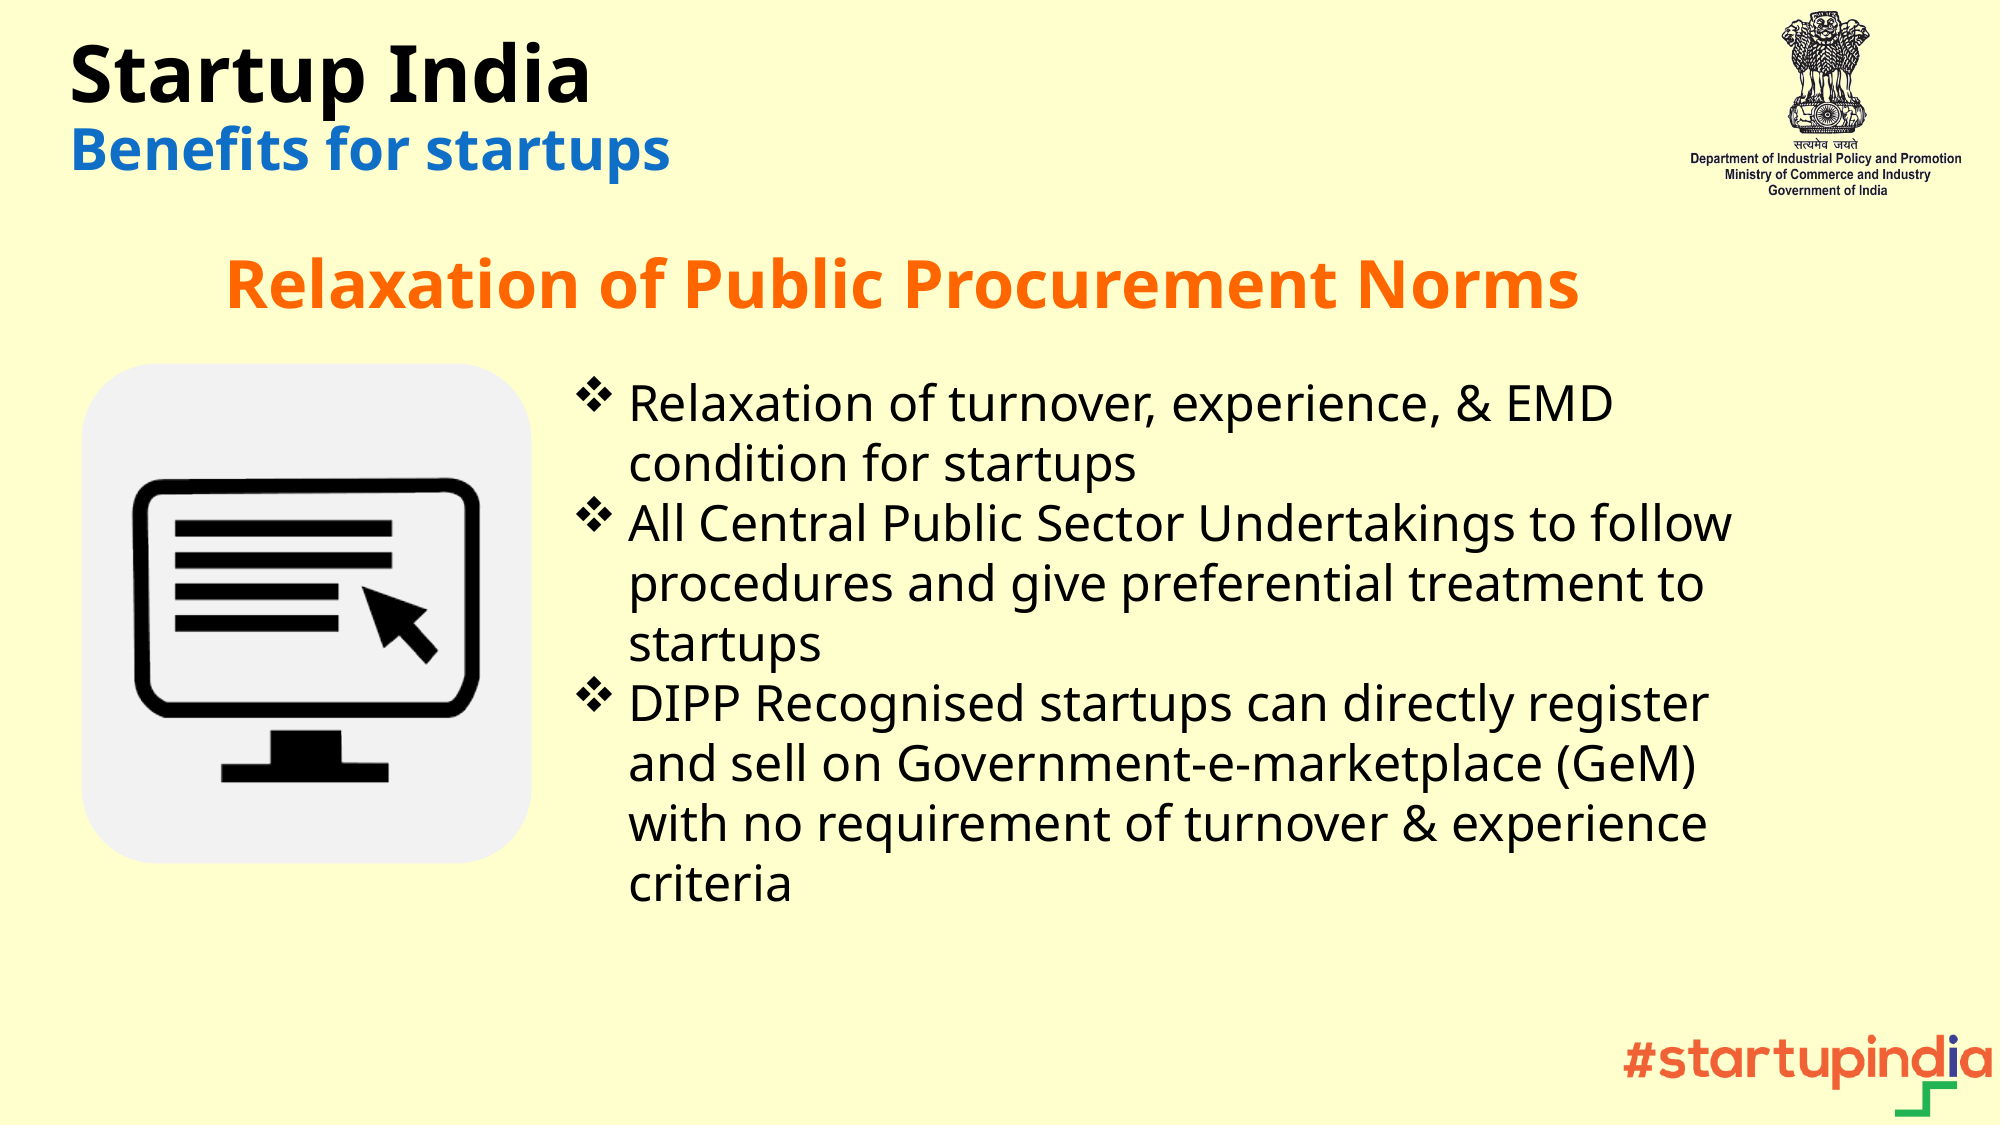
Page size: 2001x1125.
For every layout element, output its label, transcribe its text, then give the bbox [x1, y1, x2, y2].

text_box Startup India Benefits for startups [54, 0, 1948, 218]
picture [130, 453, 483, 807]
text_box Relaxation of turnover, experience, & EMD condition for startups All Central Public Sector Undertakings to follow procedures and give preferential treatment to startups DIPP Recognised startups can directly register and sell on Government-e-marketplace (GeM) with no requirement of turnover & experience criteria [557, 363, 1773, 919]
picture [1623, 1034, 1992, 1117]
text_box [80, 362, 533, 865]
text_box Relaxation of Public Procurement Norms [81, 234, 1724, 330]
picture [1948, 11, 1990, 196]
